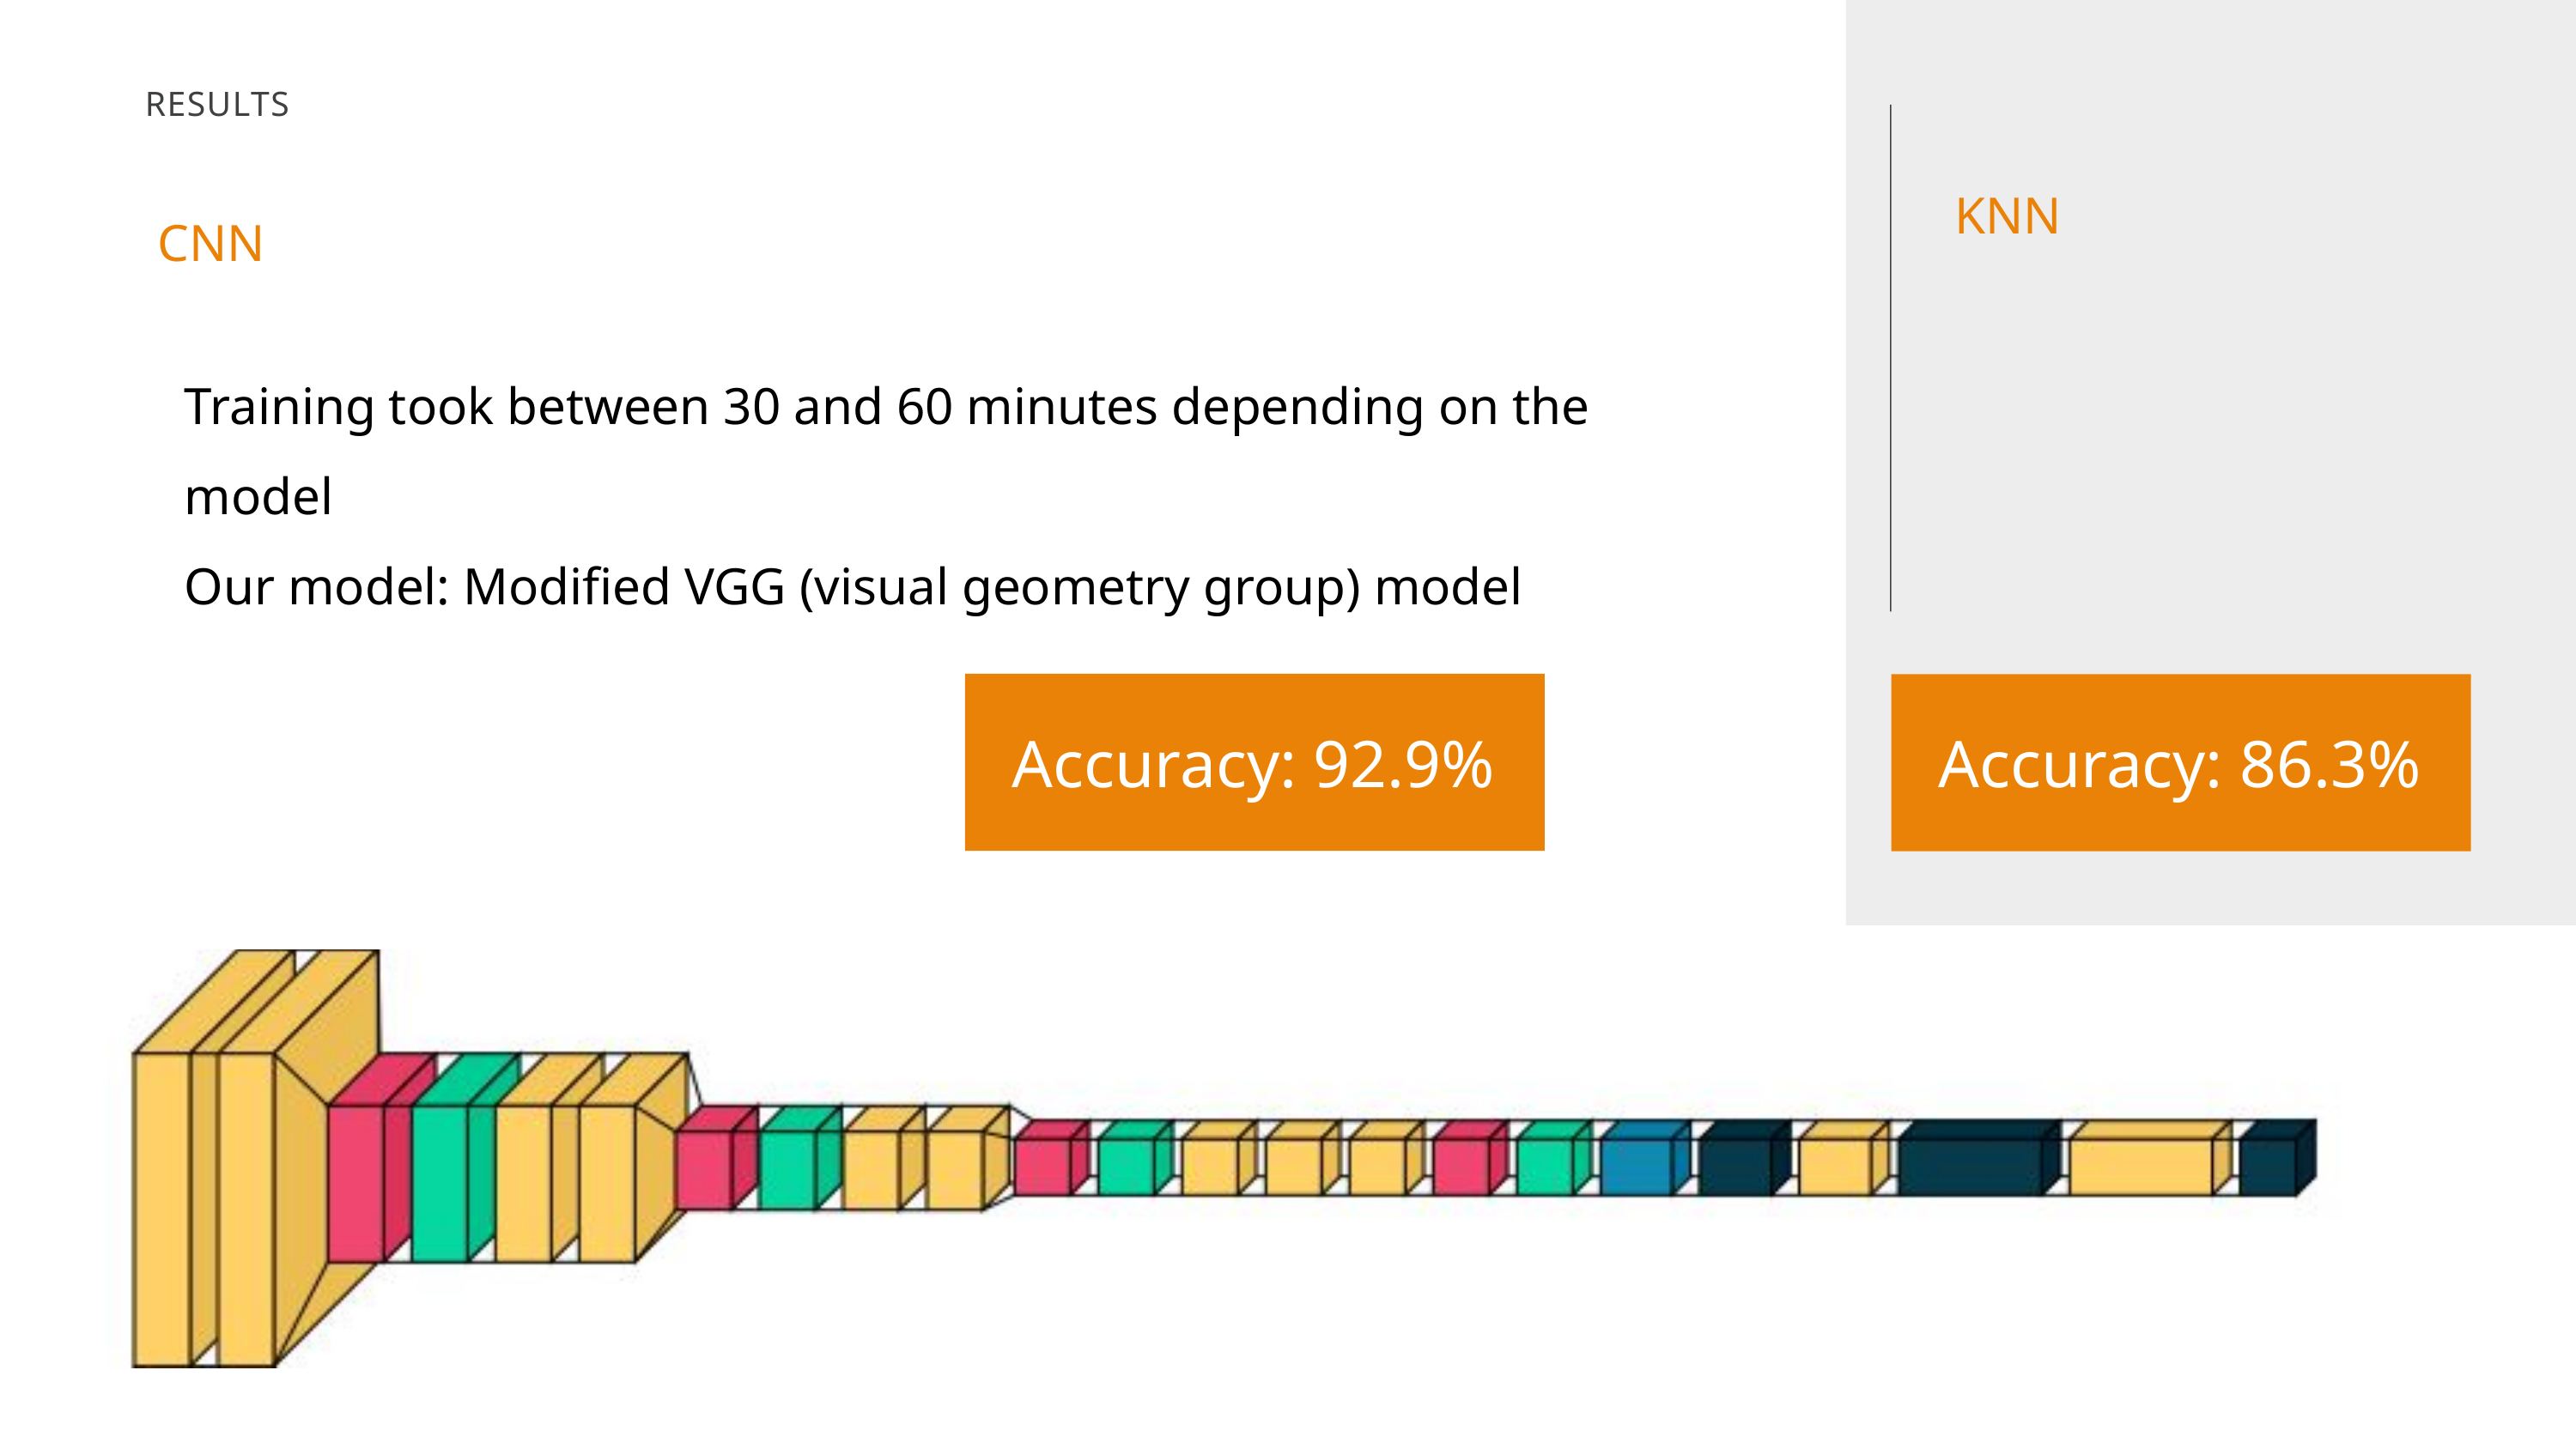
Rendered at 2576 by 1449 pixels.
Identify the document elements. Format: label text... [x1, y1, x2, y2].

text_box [964, 673, 1546, 852]
text_box CNN [144, 204, 569, 278]
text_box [1845, 0, 2576, 926]
text_box RESULTS [144, 82, 709, 123]
text_box Training took between 30 and 60 minutes depending on the model Our model: Modified VGG (visual geometry group) model [171, 337, 1664, 673]
picture [106, 949, 2346, 1368]
